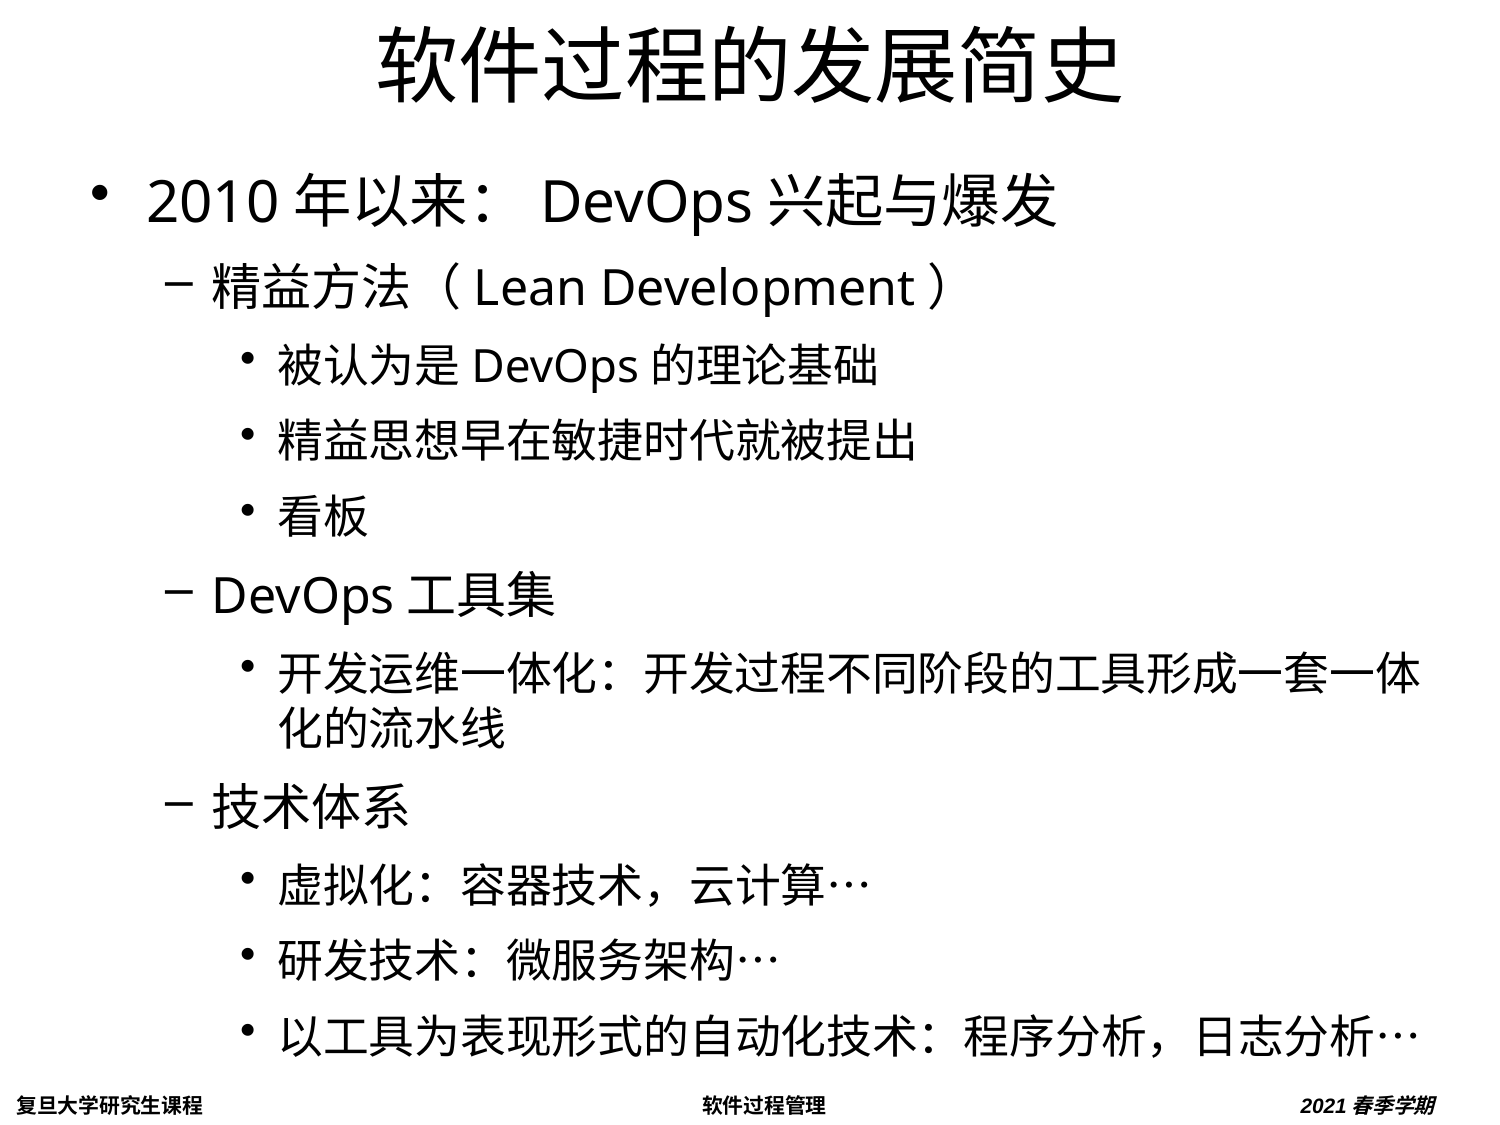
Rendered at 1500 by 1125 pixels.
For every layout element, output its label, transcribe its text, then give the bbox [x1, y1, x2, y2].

list 2010年以来：DevOps兴起与爆发 精益方法（Lean Development） 被认为是DevOps的理论基础 精益思想早在敏捷时代就被提出 看板 DevOps工具集 开发运维一体化：开发过程不同阶段的工具形成一套一体化的流水线 技术体系 虚拟化：容器技术，云计算… 研发技术：微服务架构… 以工具为表现形式的自动化技术：程序分析，日志分析… [75, 157, 1446, 1077]
title 软件过程的发展简史 [75, 5, 1425, 121]
